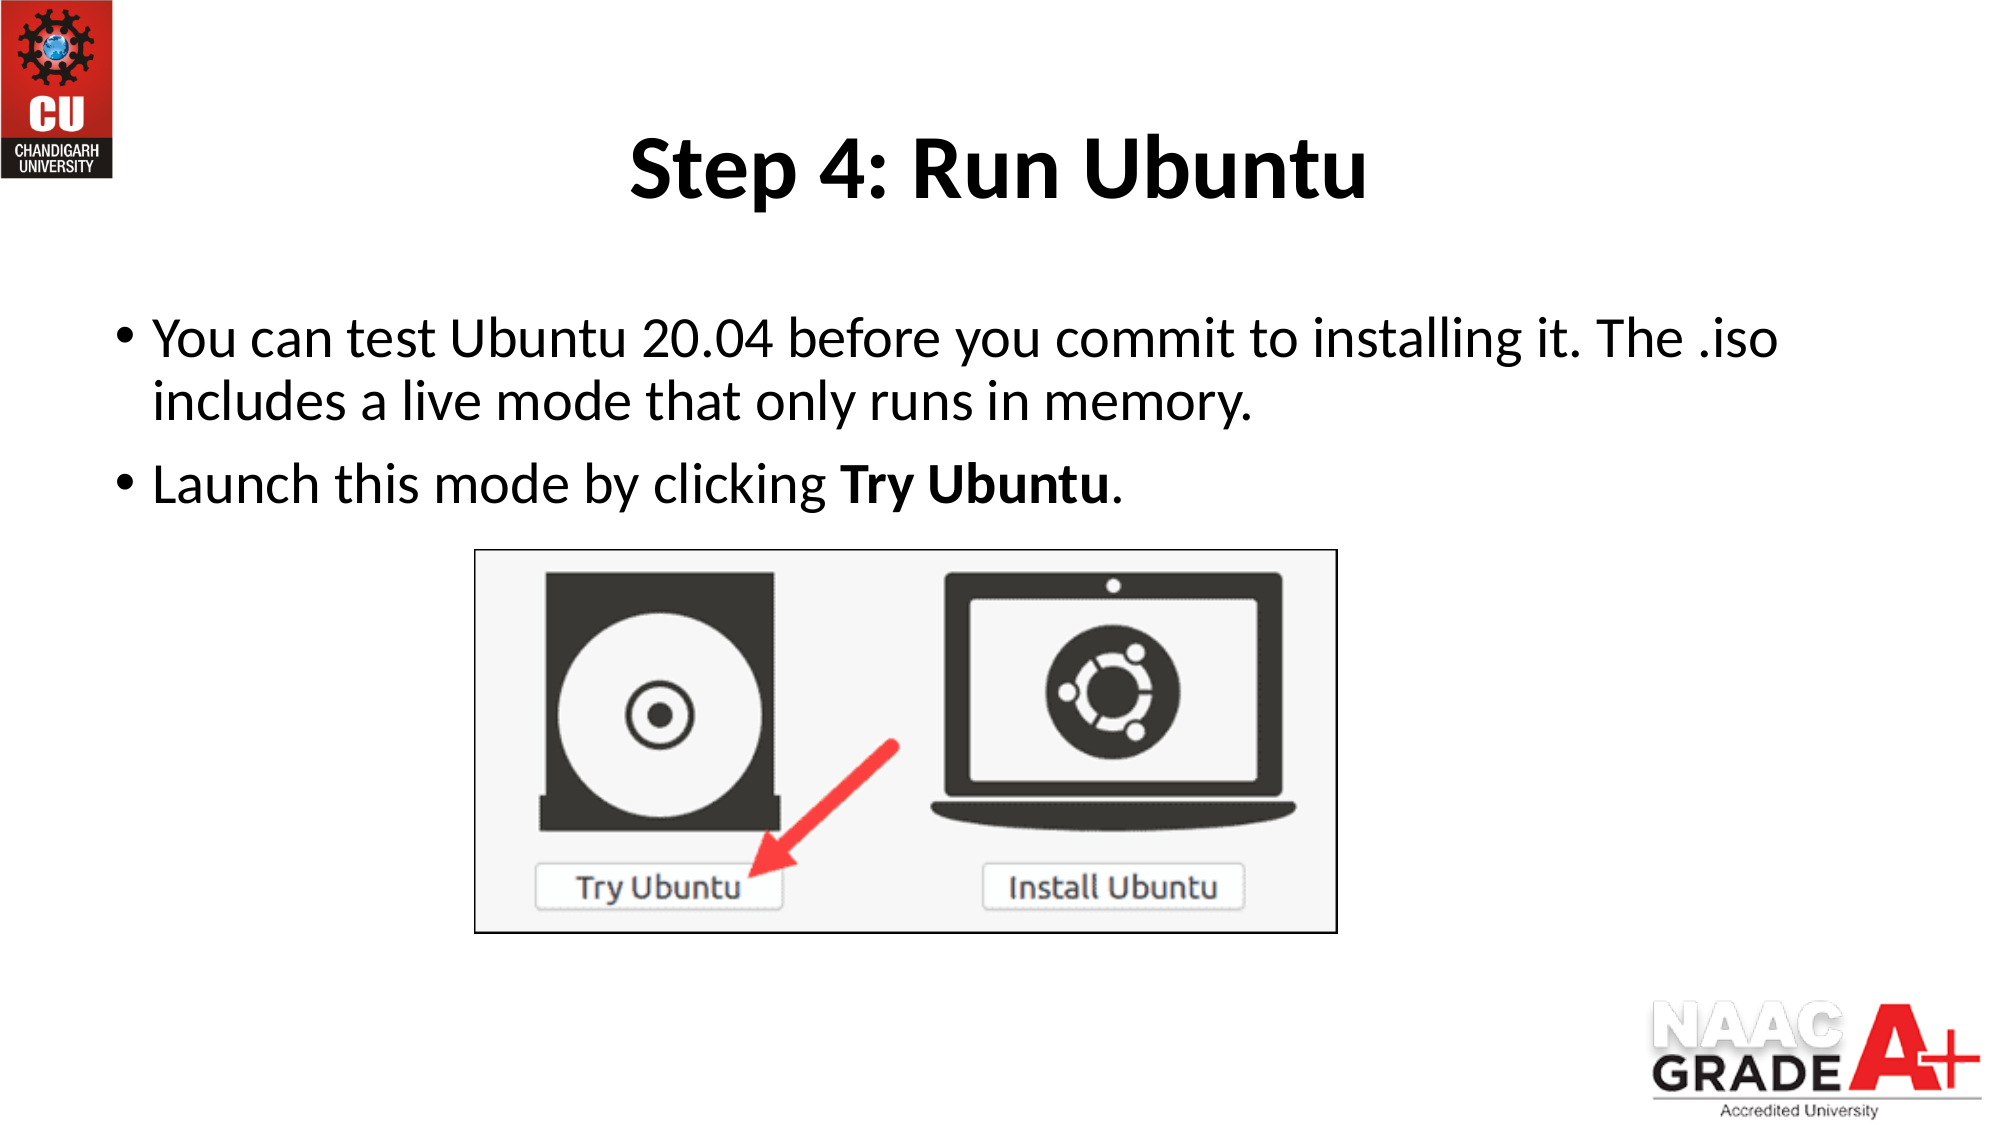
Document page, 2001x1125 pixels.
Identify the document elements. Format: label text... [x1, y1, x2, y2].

picture [0, 0, 113, 179]
title Step 4: Run Ubuntu [137, 59, 1863, 278]
picture [1638, 995, 1998, 1125]
picture [474, 549, 1338, 934]
list You can test Ubuntu 20.04 before you commit to installing it. The .iso includes a live mode that only runs in memory. Launch this mode by clicking Try Ubuntu. [99, 299, 1925, 1014]
